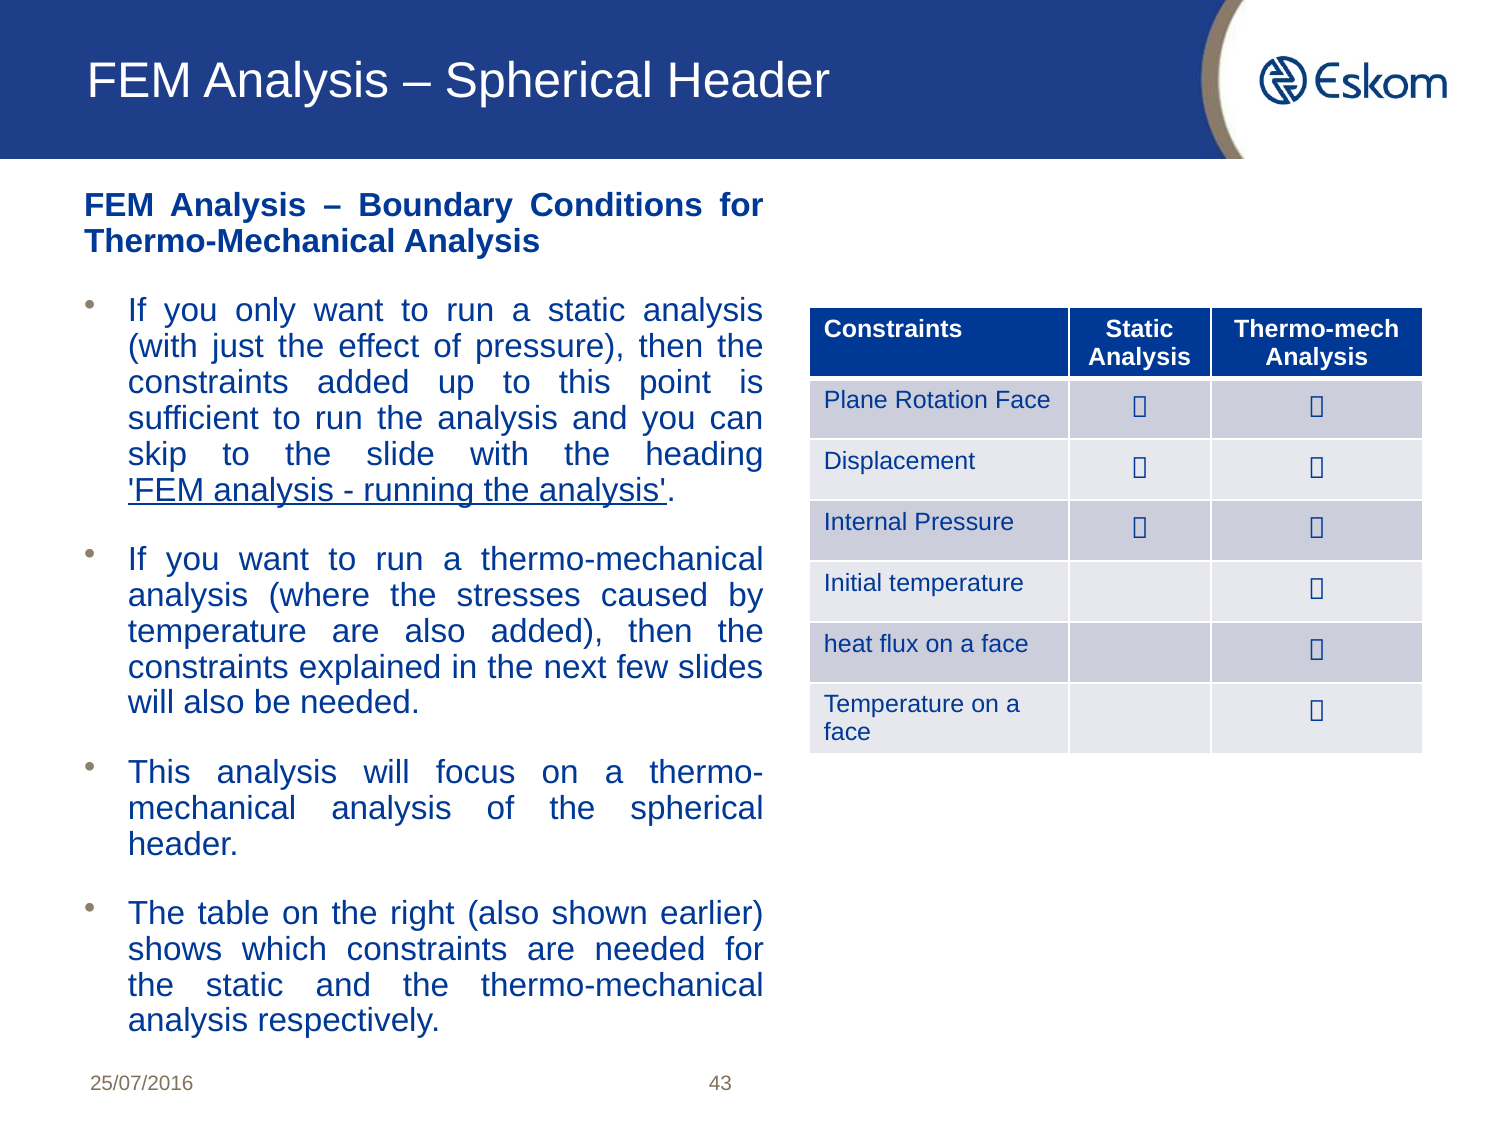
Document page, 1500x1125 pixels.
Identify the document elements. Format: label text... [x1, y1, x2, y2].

table_cell  [1212, 623, 1422, 682]
title FEM Analysis – Spherical Header [71, 27, 1142, 137]
picture [0, 0, 1246, 159]
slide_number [75, 1058, 361, 1103]
table_cell  [1070, 501, 1210, 560]
table_cell Displacement [810, 440, 1068, 499]
table_header Constraints [810, 308, 1068, 376]
table_cell  [1070, 440, 1210, 499]
table_cell  [1212, 684, 1422, 753]
table_cell Internal Pressure [810, 501, 1068, 560]
table_cell  [1212, 562, 1422, 621]
table_cell  [1212, 440, 1422, 499]
table_cell  [1212, 501, 1422, 560]
list FEM Analysis – Boundary Conditions for Thermo-Mechanical Analysis If you only want to run a static analysis (with just the effect of pressure), then the constraints added up to this point is sufficient to run the analysis and you can skip to the slide with the heading 'FEM analysis - running the analysis'. If you want to run a thermo-mechanical analysis (where the stresses caused by temperature are also added), then the constraints explained in the next few slides will also be needed. This analysis will focus on a thermo-mechanical analysis of the spherical header. The table on the right (also shown earlier) shows which constraints are needed for the static and the thermo-mechanical analysis respectively. [69, 180, 780, 1008]
table_cell heat flux on a face [810, 623, 1068, 682]
table_cell  [1212, 381, 1422, 438]
table_cell Plane Rotation Face [810, 381, 1068, 438]
table_cell [1070, 623, 1210, 682]
table_header Static Analysis [1070, 308, 1210, 376]
slide_number 43 [643, 1058, 798, 1103]
table_cell  [1070, 381, 1210, 438]
table_header Thermo-mech Analysis [1212, 308, 1422, 376]
table_cell Temperature on a face [810, 684, 1068, 753]
picture [1257, 55, 1450, 105]
table_cell [1070, 562, 1210, 621]
table_cell [1070, 684, 1210, 753]
table_cell Initial temperature [810, 562, 1068, 621]
